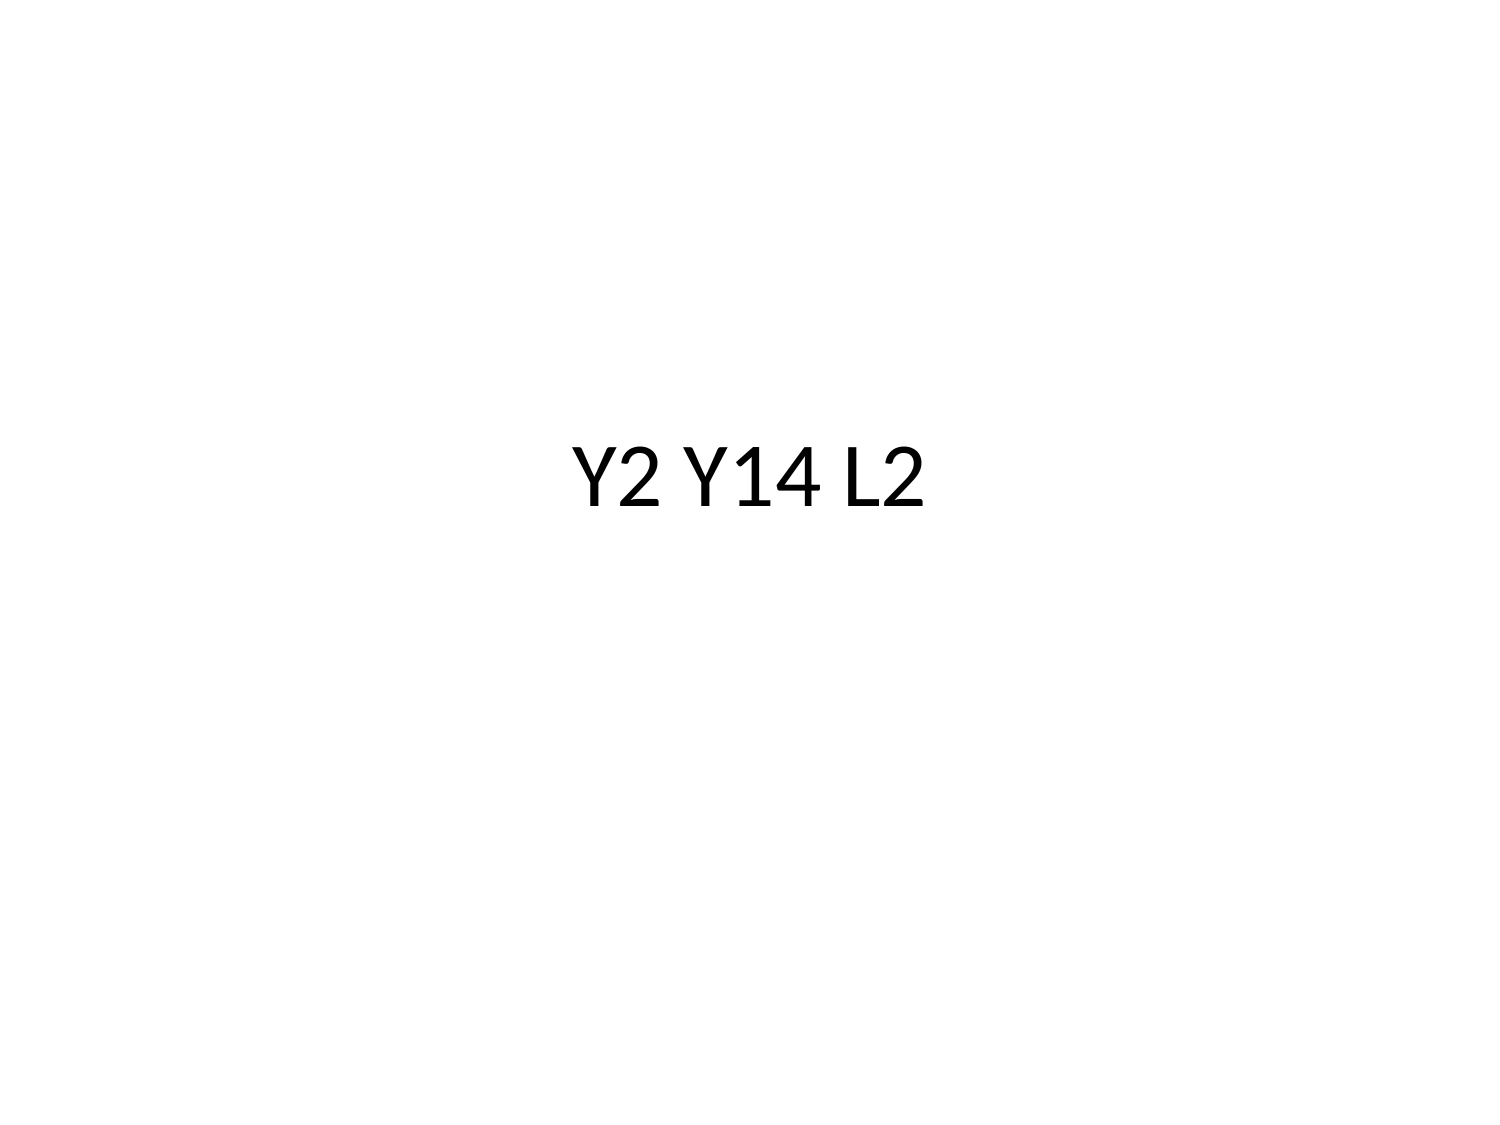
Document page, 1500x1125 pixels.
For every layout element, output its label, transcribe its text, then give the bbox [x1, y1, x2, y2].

title Y2 Y14 L2 [112, 349, 1388, 591]
